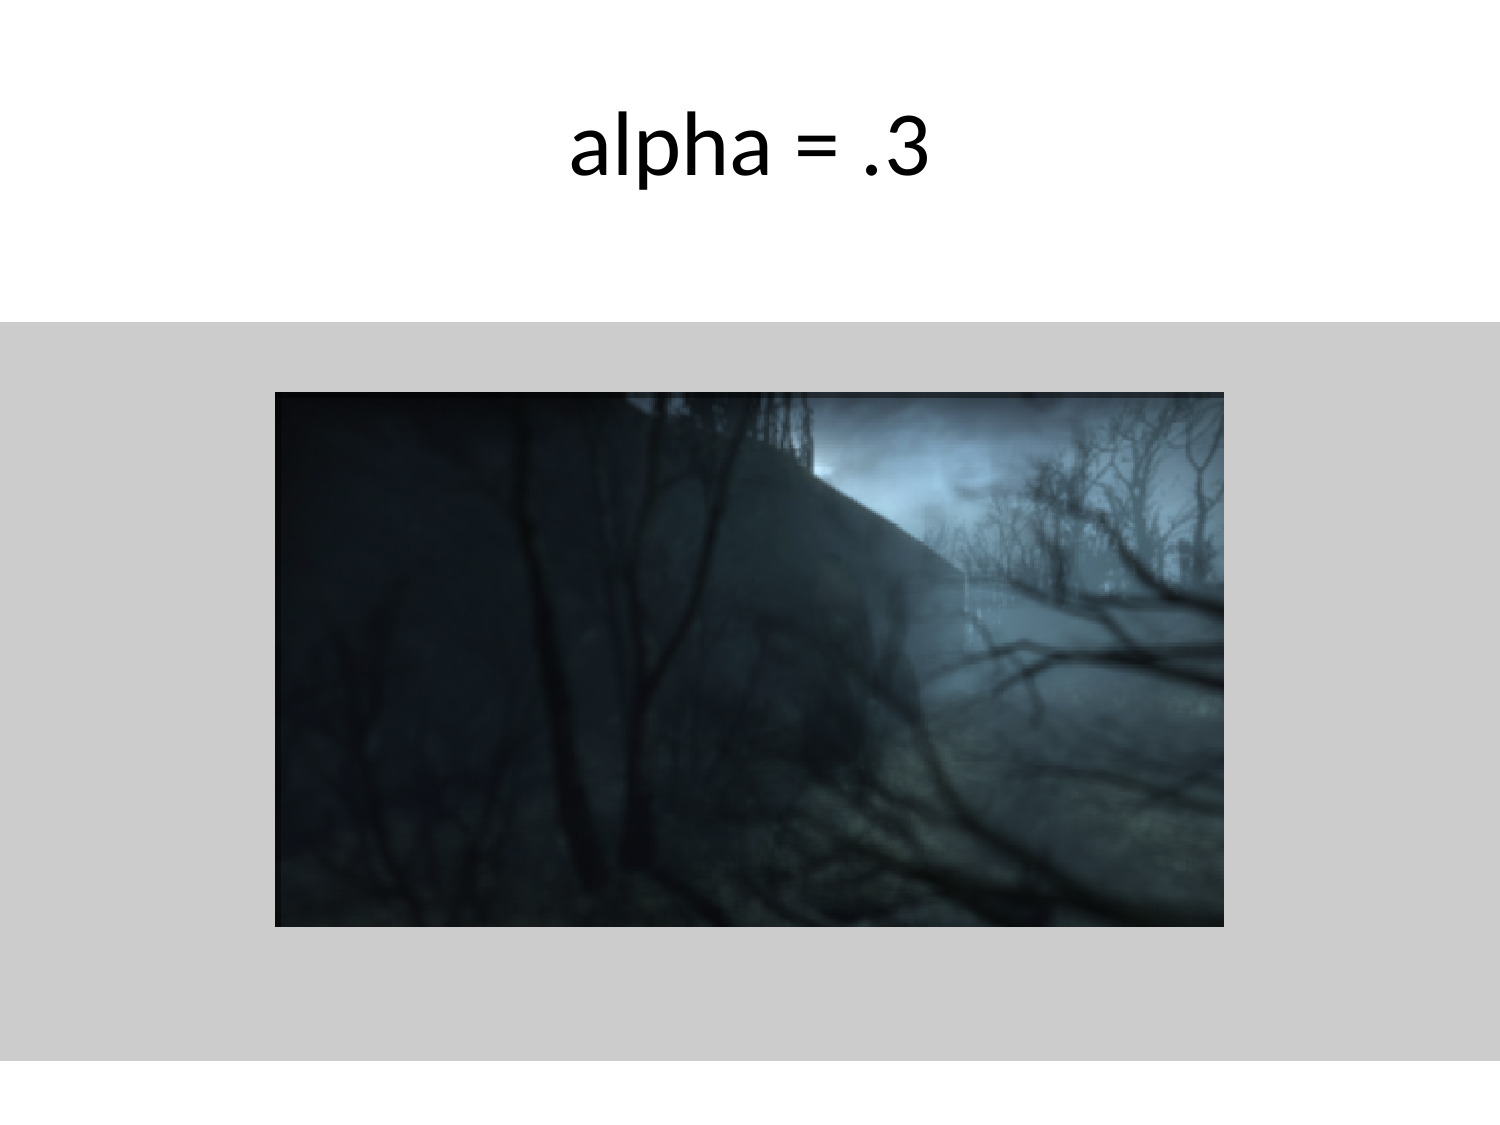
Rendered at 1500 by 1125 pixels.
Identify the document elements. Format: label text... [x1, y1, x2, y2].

picture [0, 322, 1500, 1061]
title alpha = .3 [75, 45, 1425, 233]
